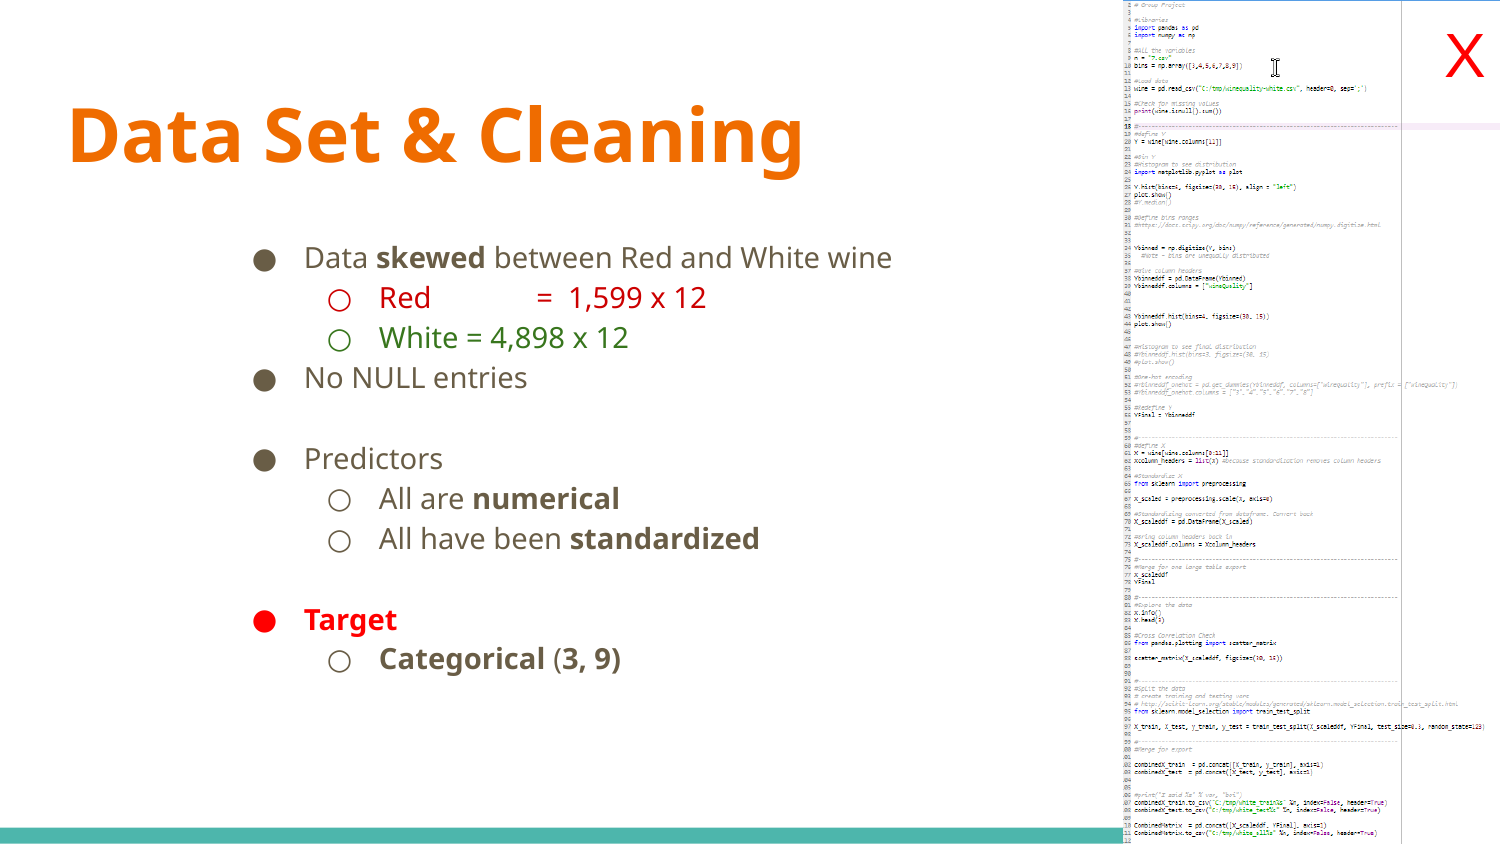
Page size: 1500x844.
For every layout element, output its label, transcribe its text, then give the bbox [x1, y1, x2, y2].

picture [1122, 0, 1500, 844]
list Data skewed between Red and White wine Red = 1,599 x 12 White = 4,898 x 12 No NULL entries Predictors All are numerical All have been standardized Target Categorical (3, 9) [213, 219, 1117, 797]
title Data Set & Cleaning [51, 72, 1117, 189]
